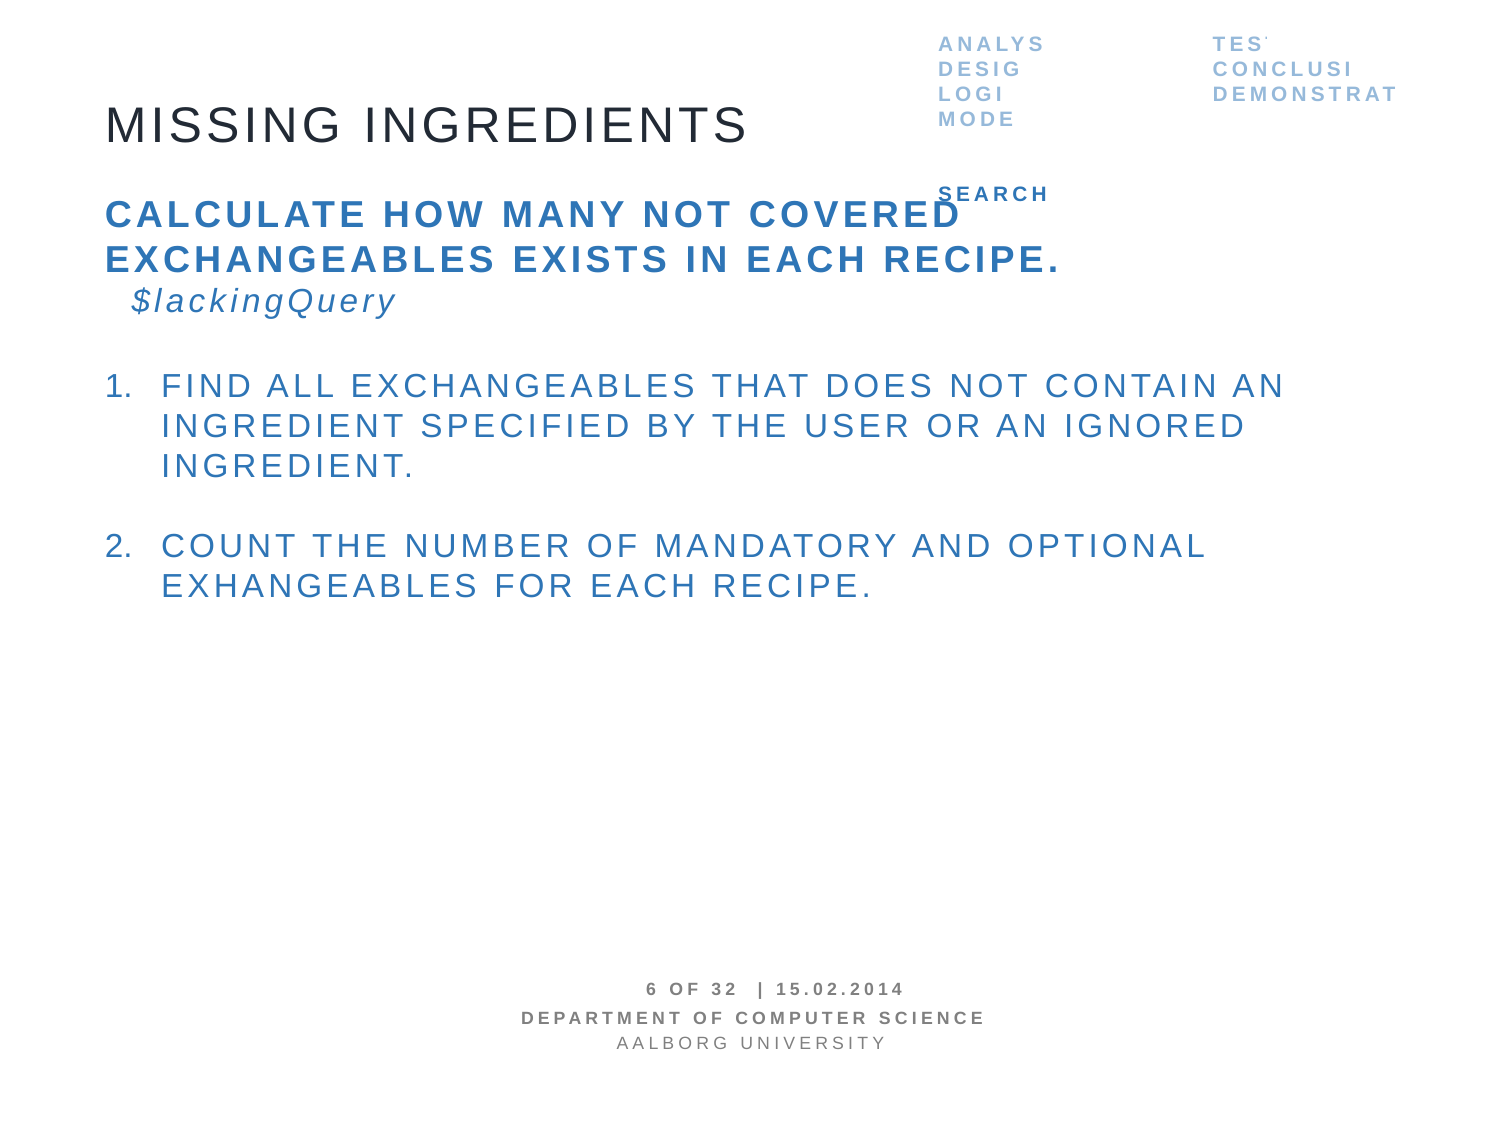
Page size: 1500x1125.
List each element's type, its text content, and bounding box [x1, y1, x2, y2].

text_box analysis design login model search test conclusion demonstration [921, 22, 1500, 234]
text_box Missing ingredients [102, 92, 921, 153]
text_box Department of computer science AALBORG UNIVERSITy [449, 1006, 1055, 1056]
text_box 6 OF 32 | 15.02.2014 [416, 976, 1130, 1000]
text_box Calculate how many not covered exchangeables exists in each recipe. $lackingQuery Find all exchangeables that does not contain an ingredient specified by the user or an ignored ingredient. Count the number of mandatory and optional exhangeables for each recipe. [102, 189, 1348, 858]
